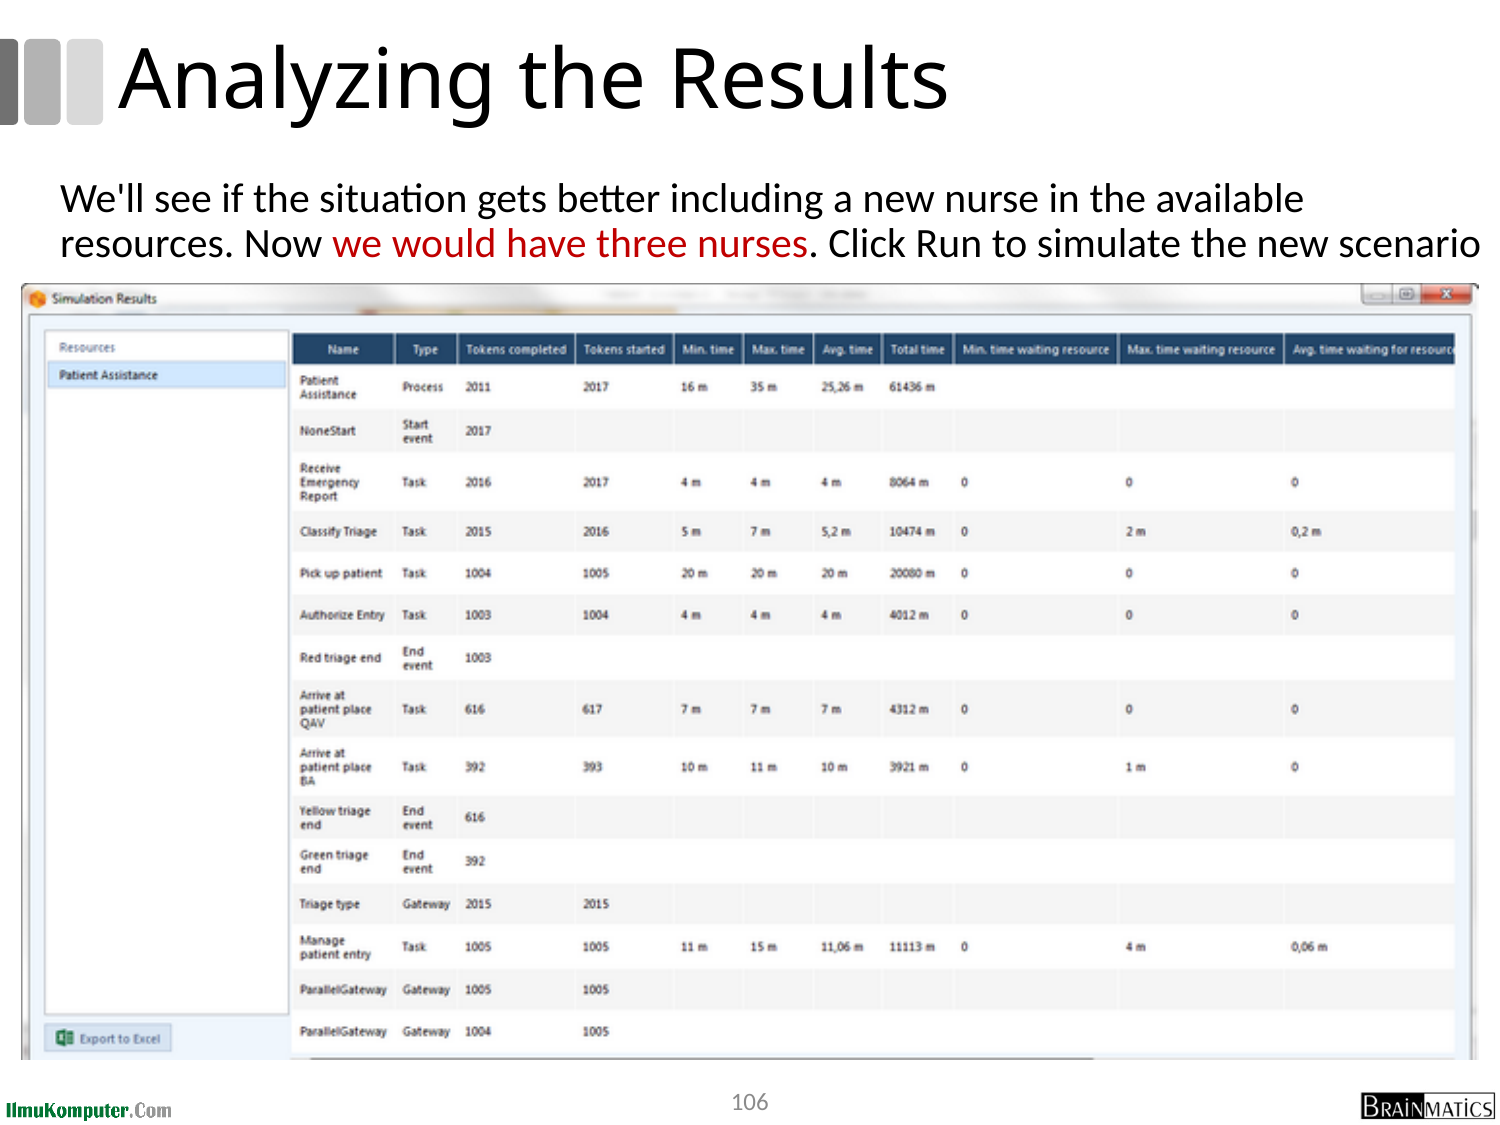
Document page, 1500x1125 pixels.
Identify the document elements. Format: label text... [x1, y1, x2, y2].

slide_number 106 [581, 1074, 919, 1125]
picture [1358, 1089, 1498, 1123]
title Analyzing the Results [103, 24, 1498, 138]
picture [4, 1095, 173, 1125]
picture [21, 283, 1479, 1060]
list We'll see if the situation gets better including a new nurse in the available resources. Now we would have three nurses. Click Run to simulate the new scenario [45, 168, 1500, 1044]
